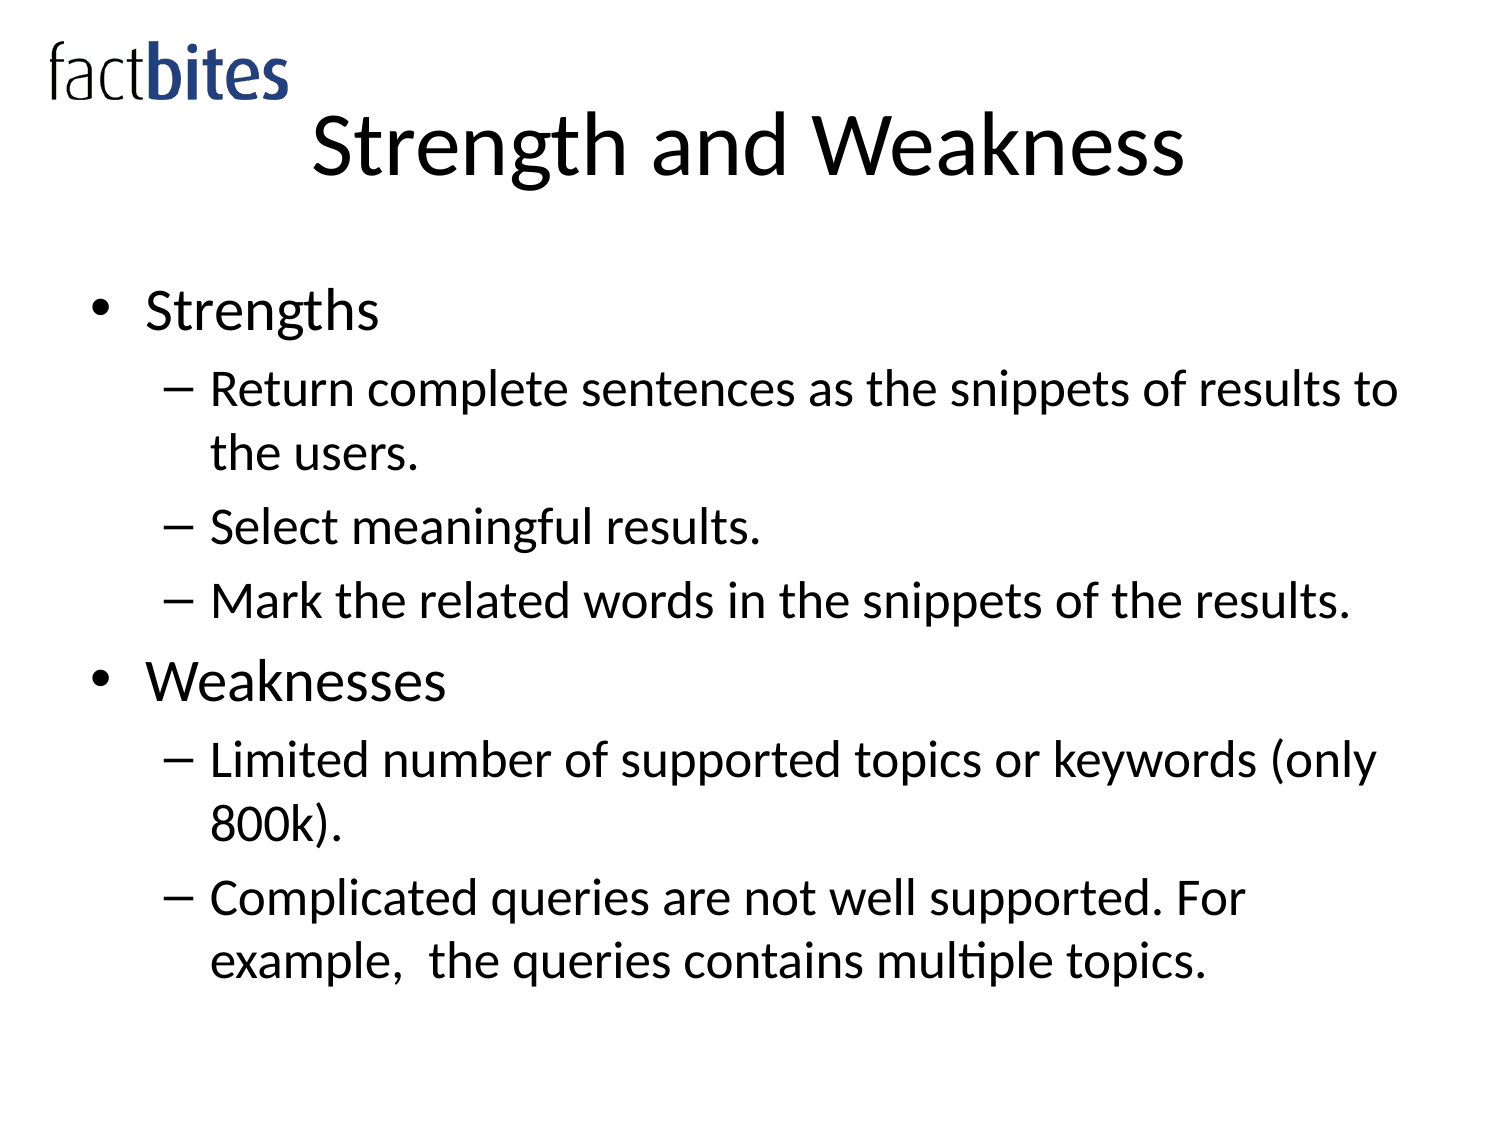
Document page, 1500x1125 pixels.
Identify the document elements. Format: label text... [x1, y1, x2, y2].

title Strength and Weakness [75, 45, 1425, 233]
picture [49, 37, 288, 101]
list Strengths Return complete sentences as the snippets of results to the users. Select meaningful results. Mark the related words in the snippets of the results. Weaknesses Limited number of supported topics or keywords (only 800k). Complicated queries are not well supported. For example, the queries contains multiple topics. [75, 262, 1425, 1005]
